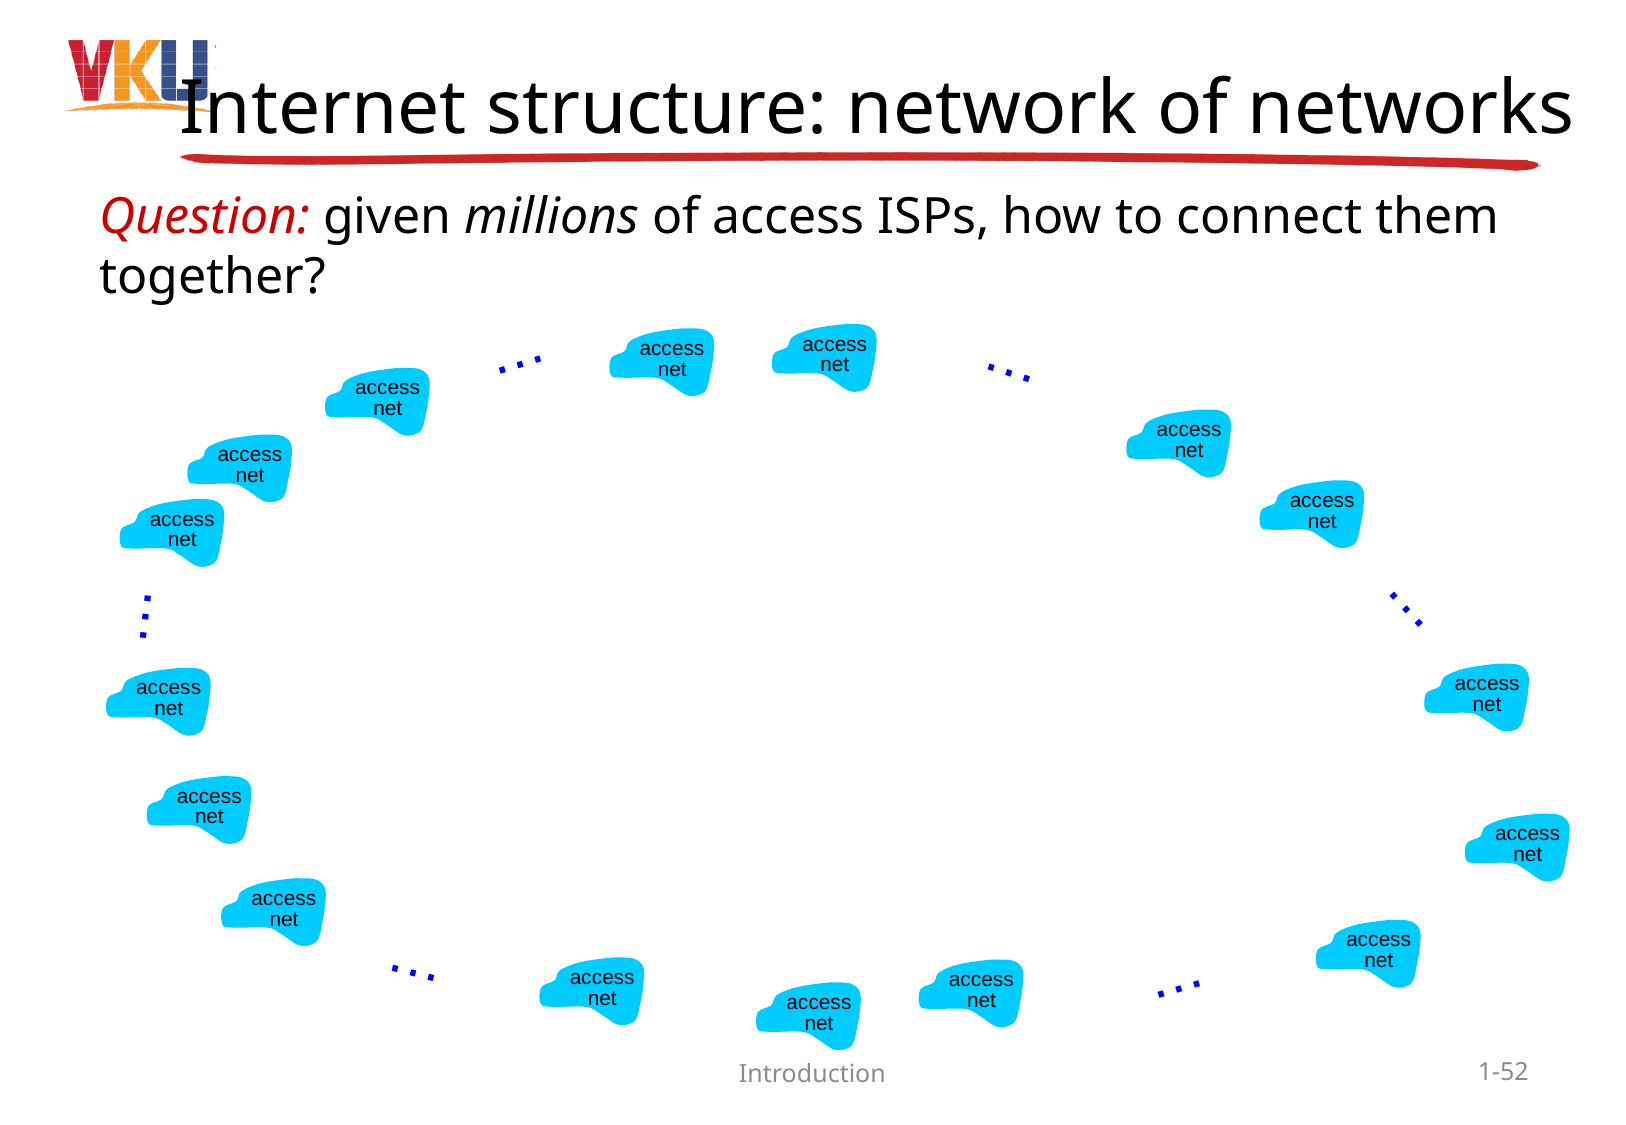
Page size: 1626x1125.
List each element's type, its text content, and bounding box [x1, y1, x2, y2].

slide_number 1-52 [1164, 1060, 1544, 1103]
picture [54, 27, 222, 122]
picture [174, 147, 1556, 176]
footer Introduction [555, 1060, 1070, 1103]
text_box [83, 303, 1576, 1052]
title Internet structure: network of networks [158, 50, 1597, 157]
list Question: given millions of access ISPs, how to connect them together? [84, 176, 1543, 301]
